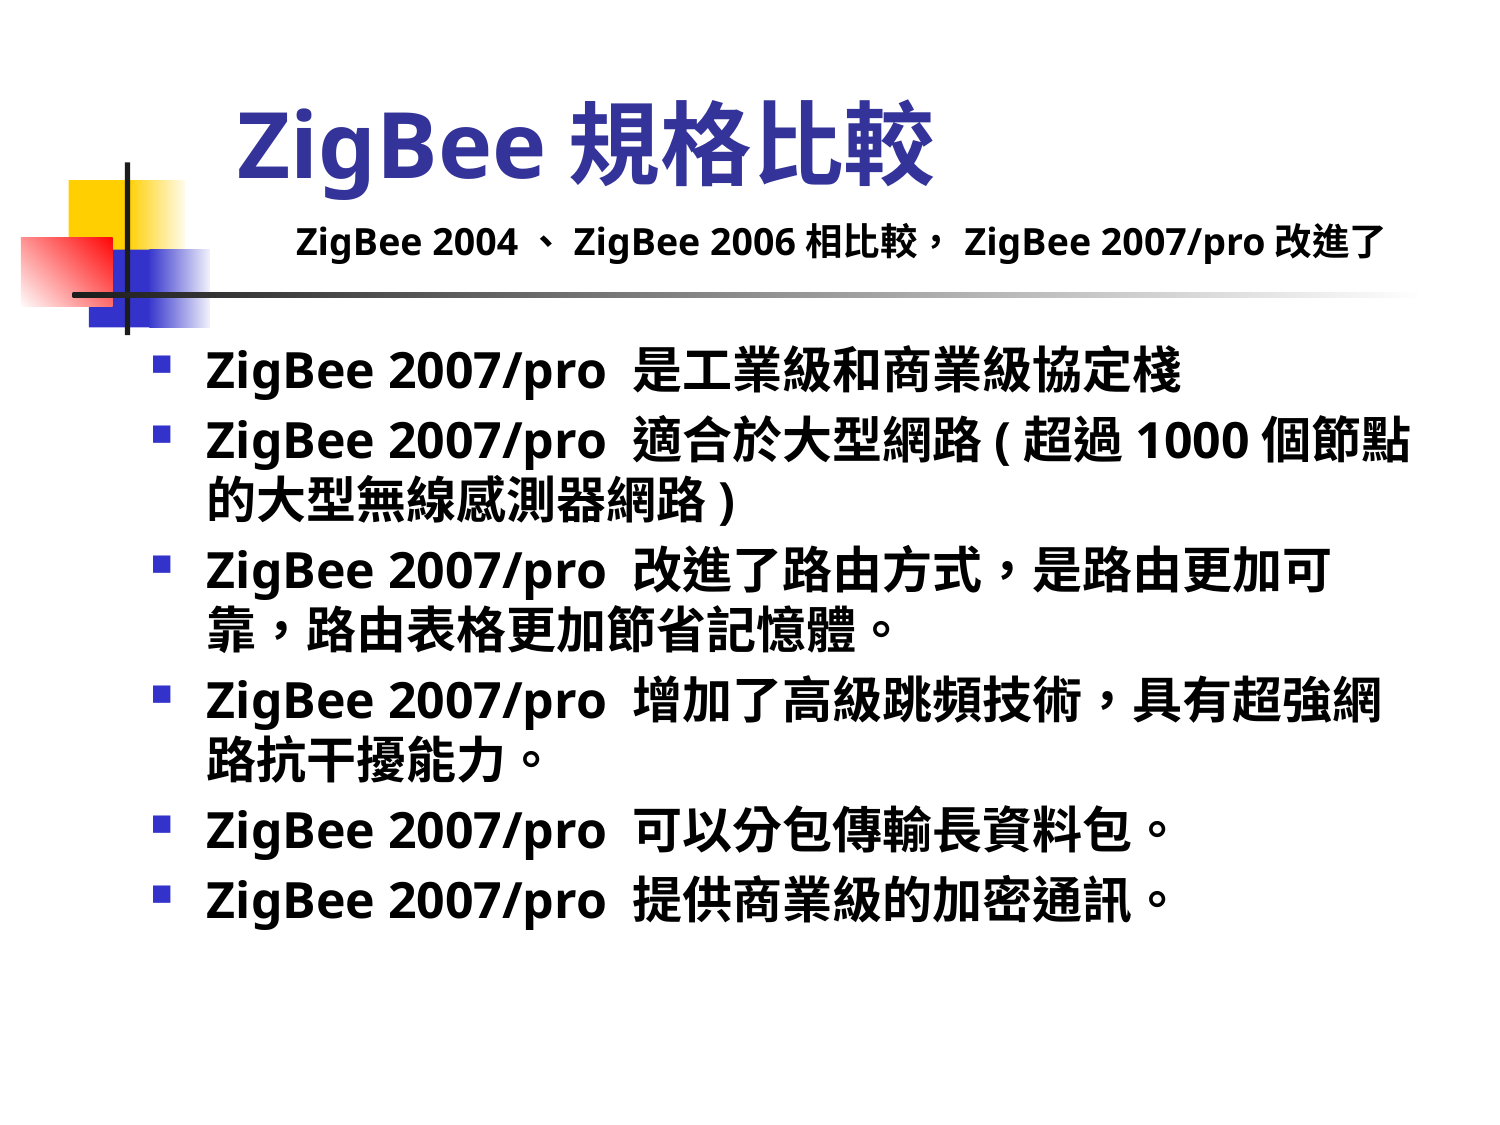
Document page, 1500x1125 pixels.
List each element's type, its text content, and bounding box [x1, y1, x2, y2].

title ZigBee規格比較 [222, 66, 1278, 205]
list ZigBee 2007/pro 是工業級和商業級協定棧 ZigBee 2007/pro 適合於大型網路(超過1000個節點的大型無線感測器網路) ZigBee 2007/pro 改進了路由方式，是路由更加可靠，路由表格更加節省記憶體。 ZigBee 2007/pro 增加了高級跳頻技術，具有超強網路抗干擾能力。 ZigBee 2007/pro 可以分包傳輸長資料包。 ZigBee 2007/pro 提供商業級的加密通訊。 [135, 331, 1430, 1079]
text_box ZigBee 2004、ZigBee 2006相比較，ZigBee 2007/pro改進了 [281, 210, 1442, 271]
